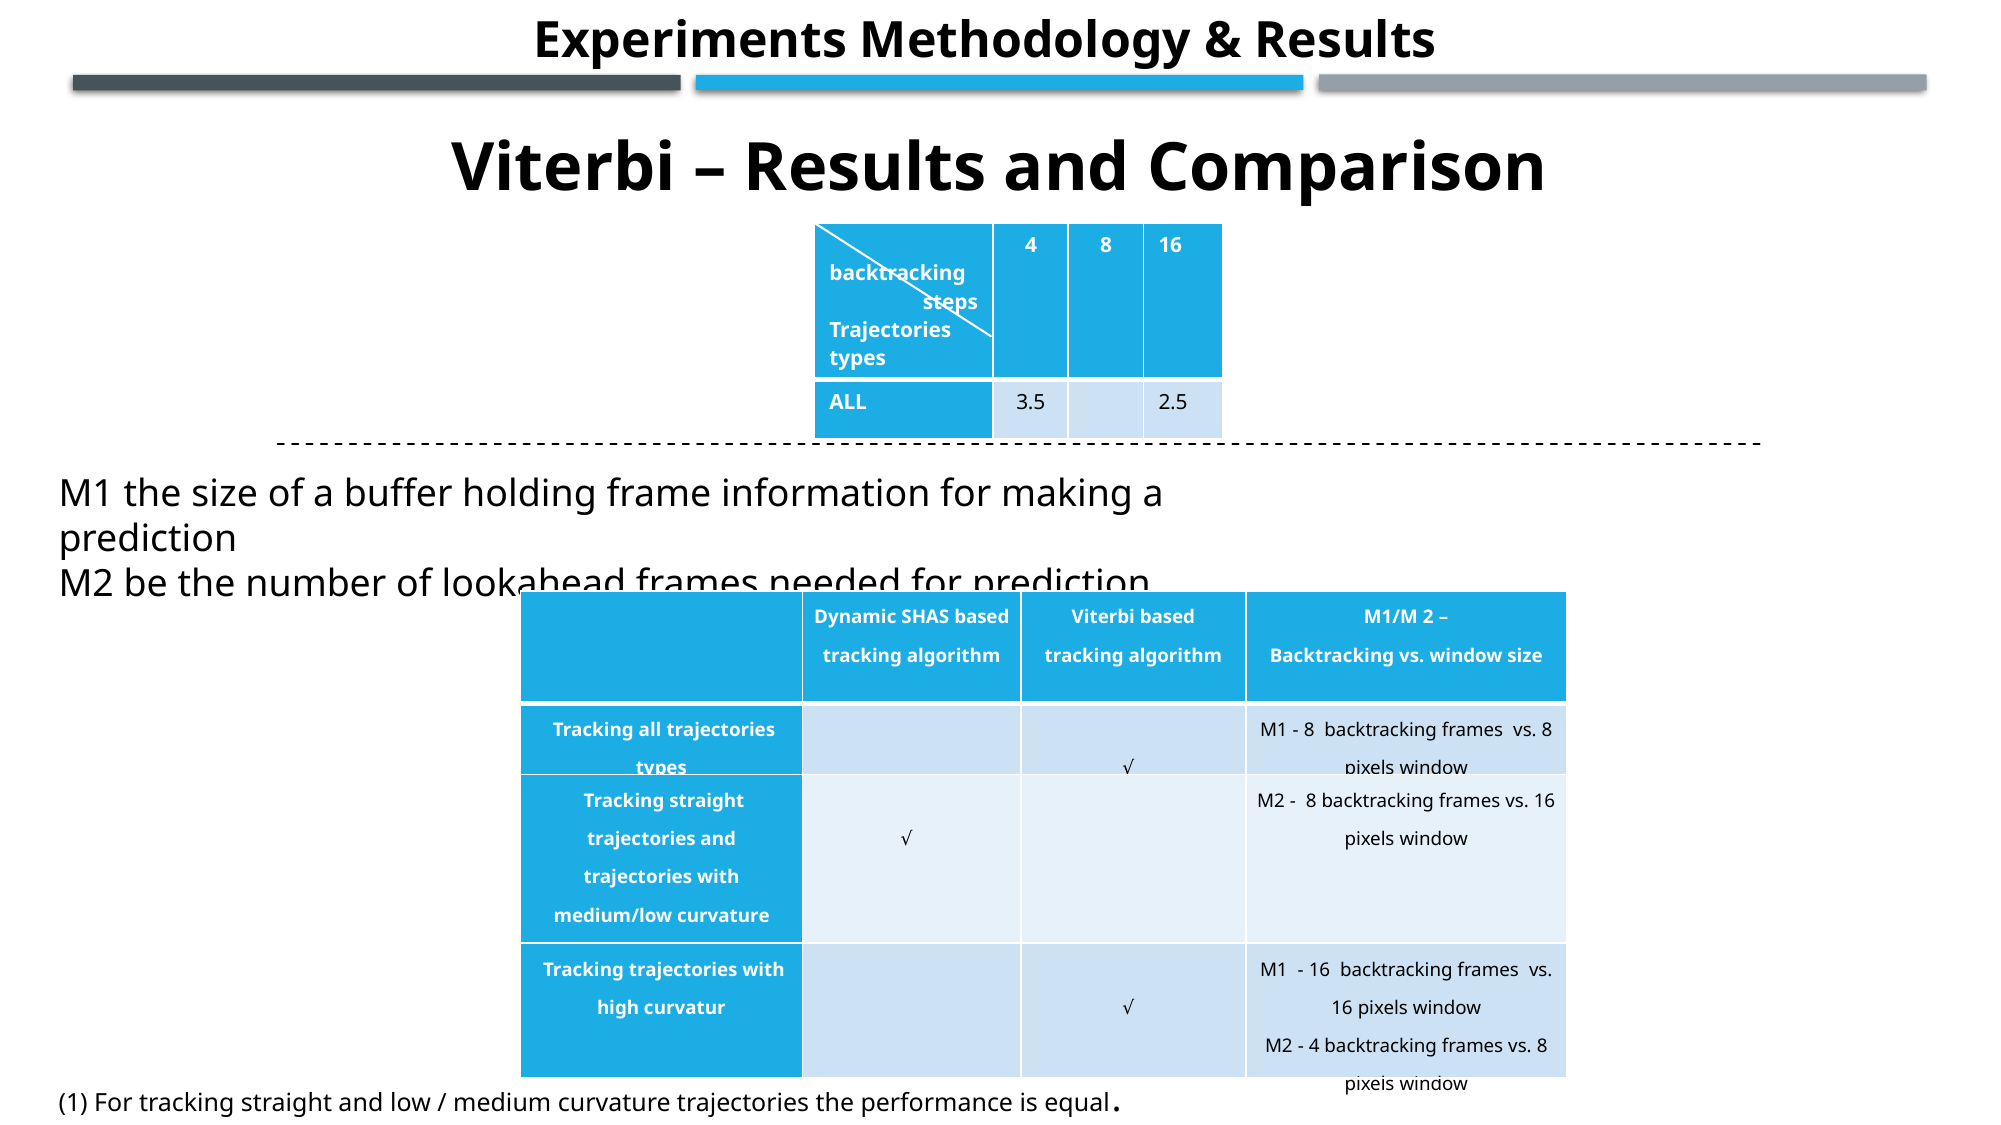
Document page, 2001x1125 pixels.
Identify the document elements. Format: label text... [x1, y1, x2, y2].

text_box (1) For tracking straight and low / medium curvature trajectories the performance is equal. [43, 1043, 1960, 1125]
text_box [80, 232, 1890, 895]
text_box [813, 222, 992, 337]
text_box Viterbi – Results and Comparison [95, 115, 1905, 199]
text_box M1 the size of a buffer holding frame information for making a prediction M2 be the number of lookahead frames needed for prediction [43, 461, 1353, 612]
text_box Experiments Methodology & Results [80, 0, 1890, 83]
